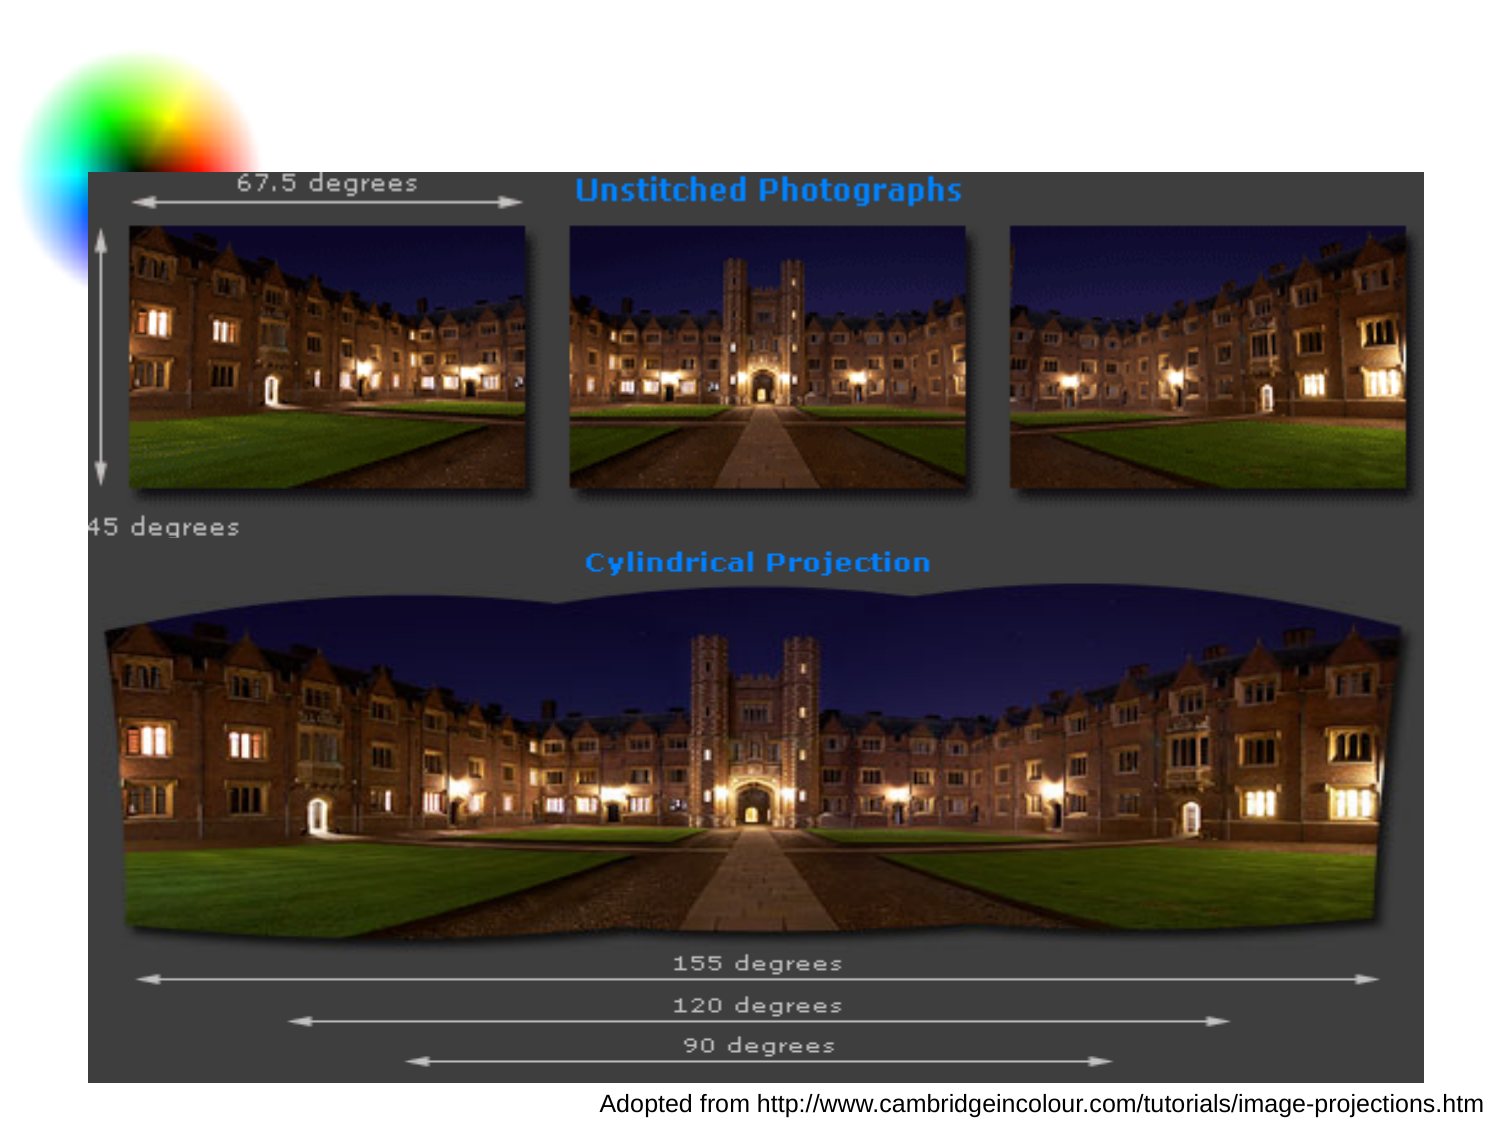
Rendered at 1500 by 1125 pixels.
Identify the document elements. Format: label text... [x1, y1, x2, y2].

text_box Adopted from http://www.cambridgeincolour.com/tutorials/image-projections.htm [584, 1079, 1500, 1125]
title Cylindrical projection [171, 54, 1500, 268]
picture [0, 42, 1424, 1083]
